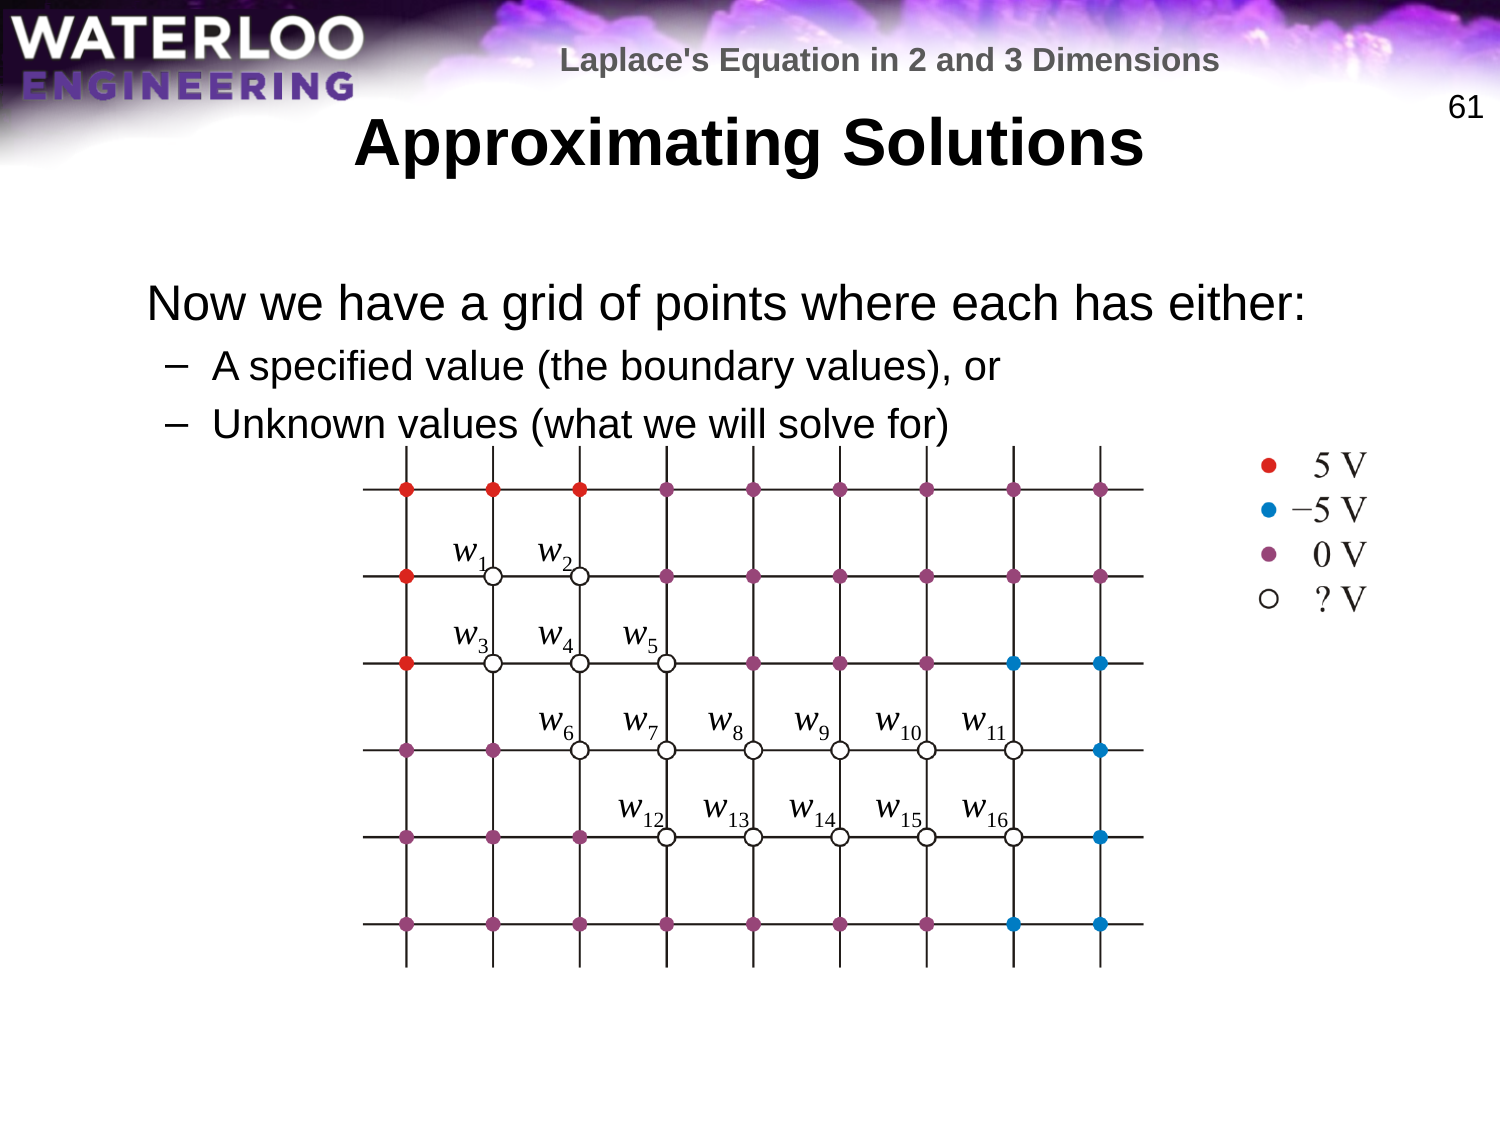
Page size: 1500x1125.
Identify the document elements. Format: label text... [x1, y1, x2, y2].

slide_number 61 [1371, 73, 1500, 134]
picture [0, 0, 1500, 1125]
footer Laplace's Equation in 2 and 3 Dimensions [535, 31, 1236, 74]
title Approximating Solutions [74, 44, 1426, 233]
list Now we have a grid of points where each has either: A specified value (the boundary values), or Unknown values (what we will solve for) [74, 262, 1426, 1020]
